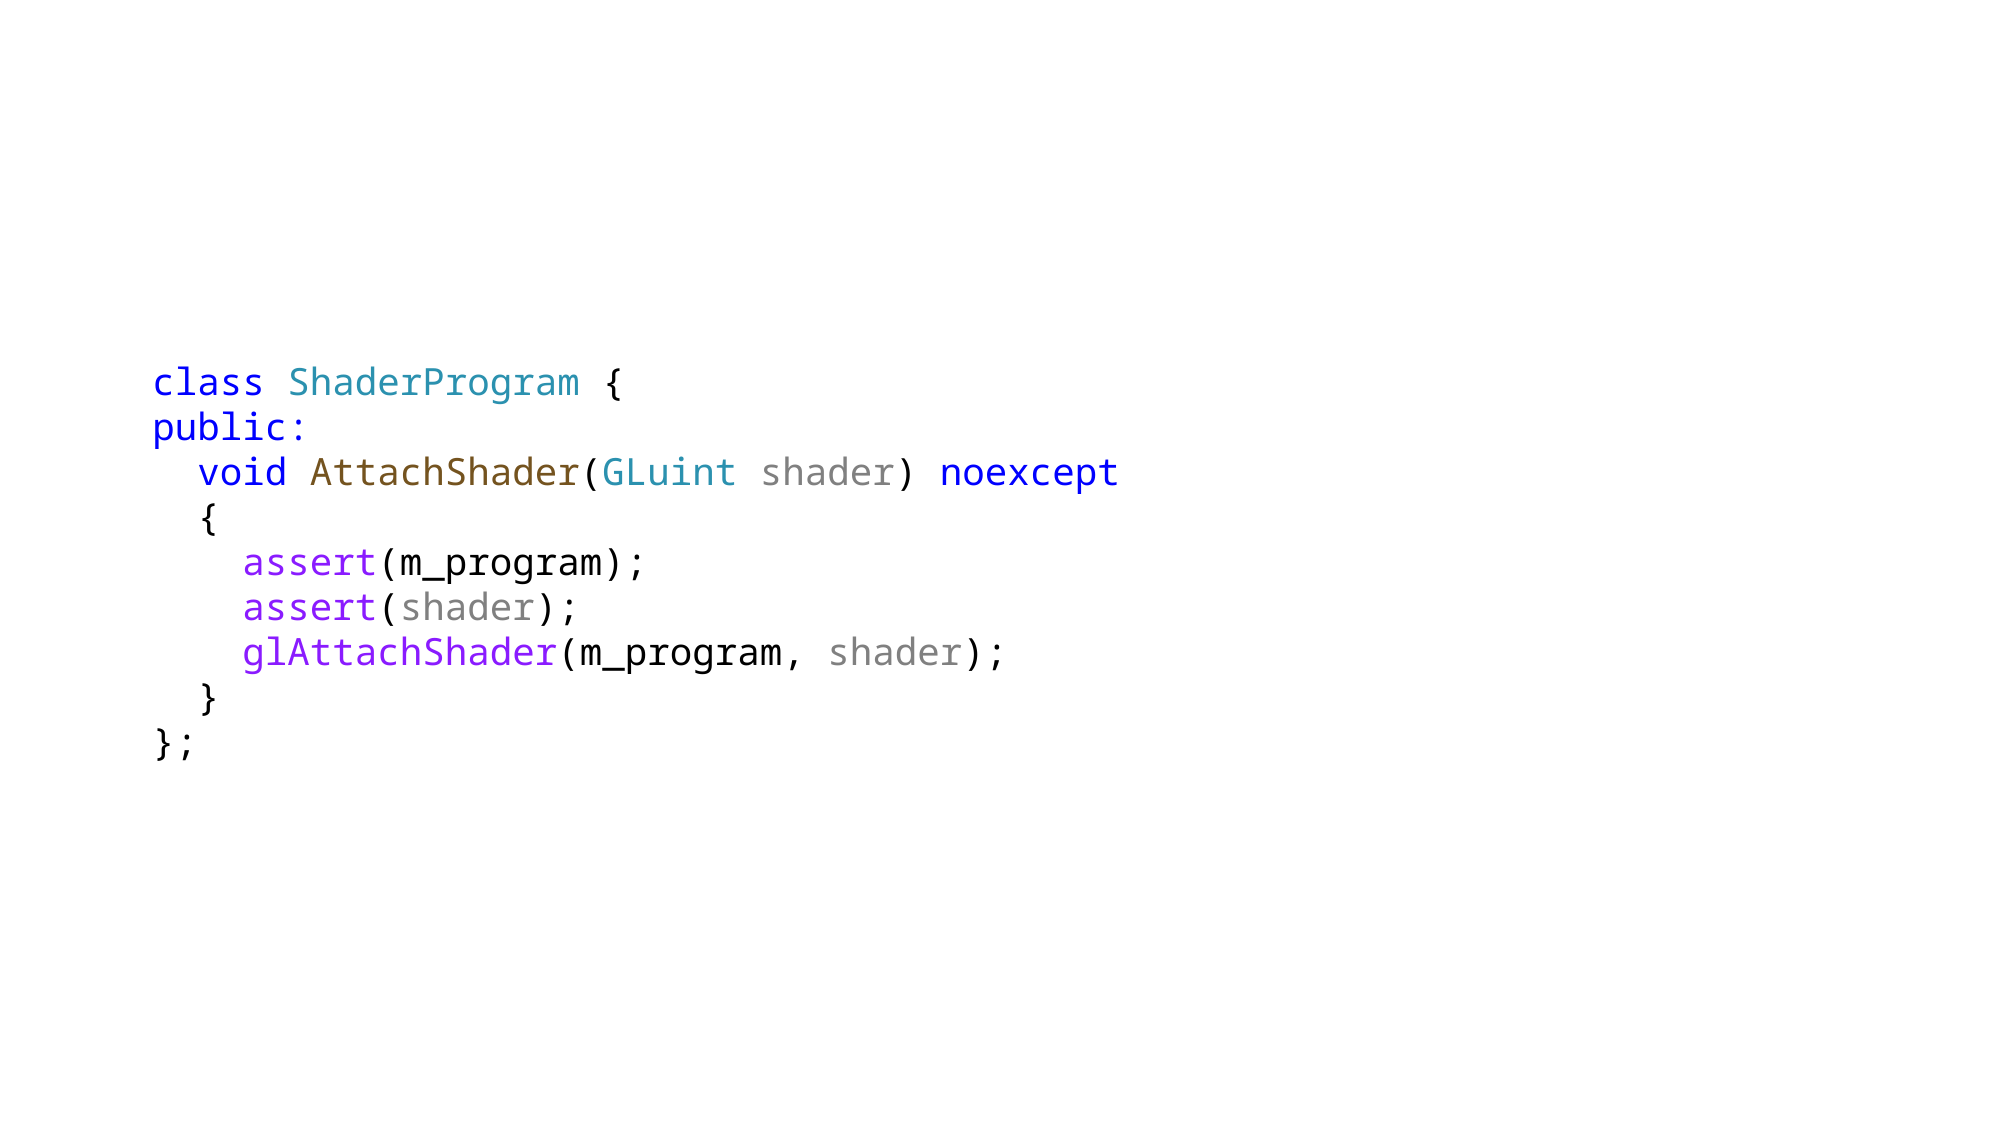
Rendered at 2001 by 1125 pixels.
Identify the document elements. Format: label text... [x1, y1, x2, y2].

text_box class ShaderProgram { public: void AttachShader(GLuint shader) noexcept { assert(m_program); assert(shader); glAttachShader(m_program, shader); } }; [137, 350, 1863, 771]
